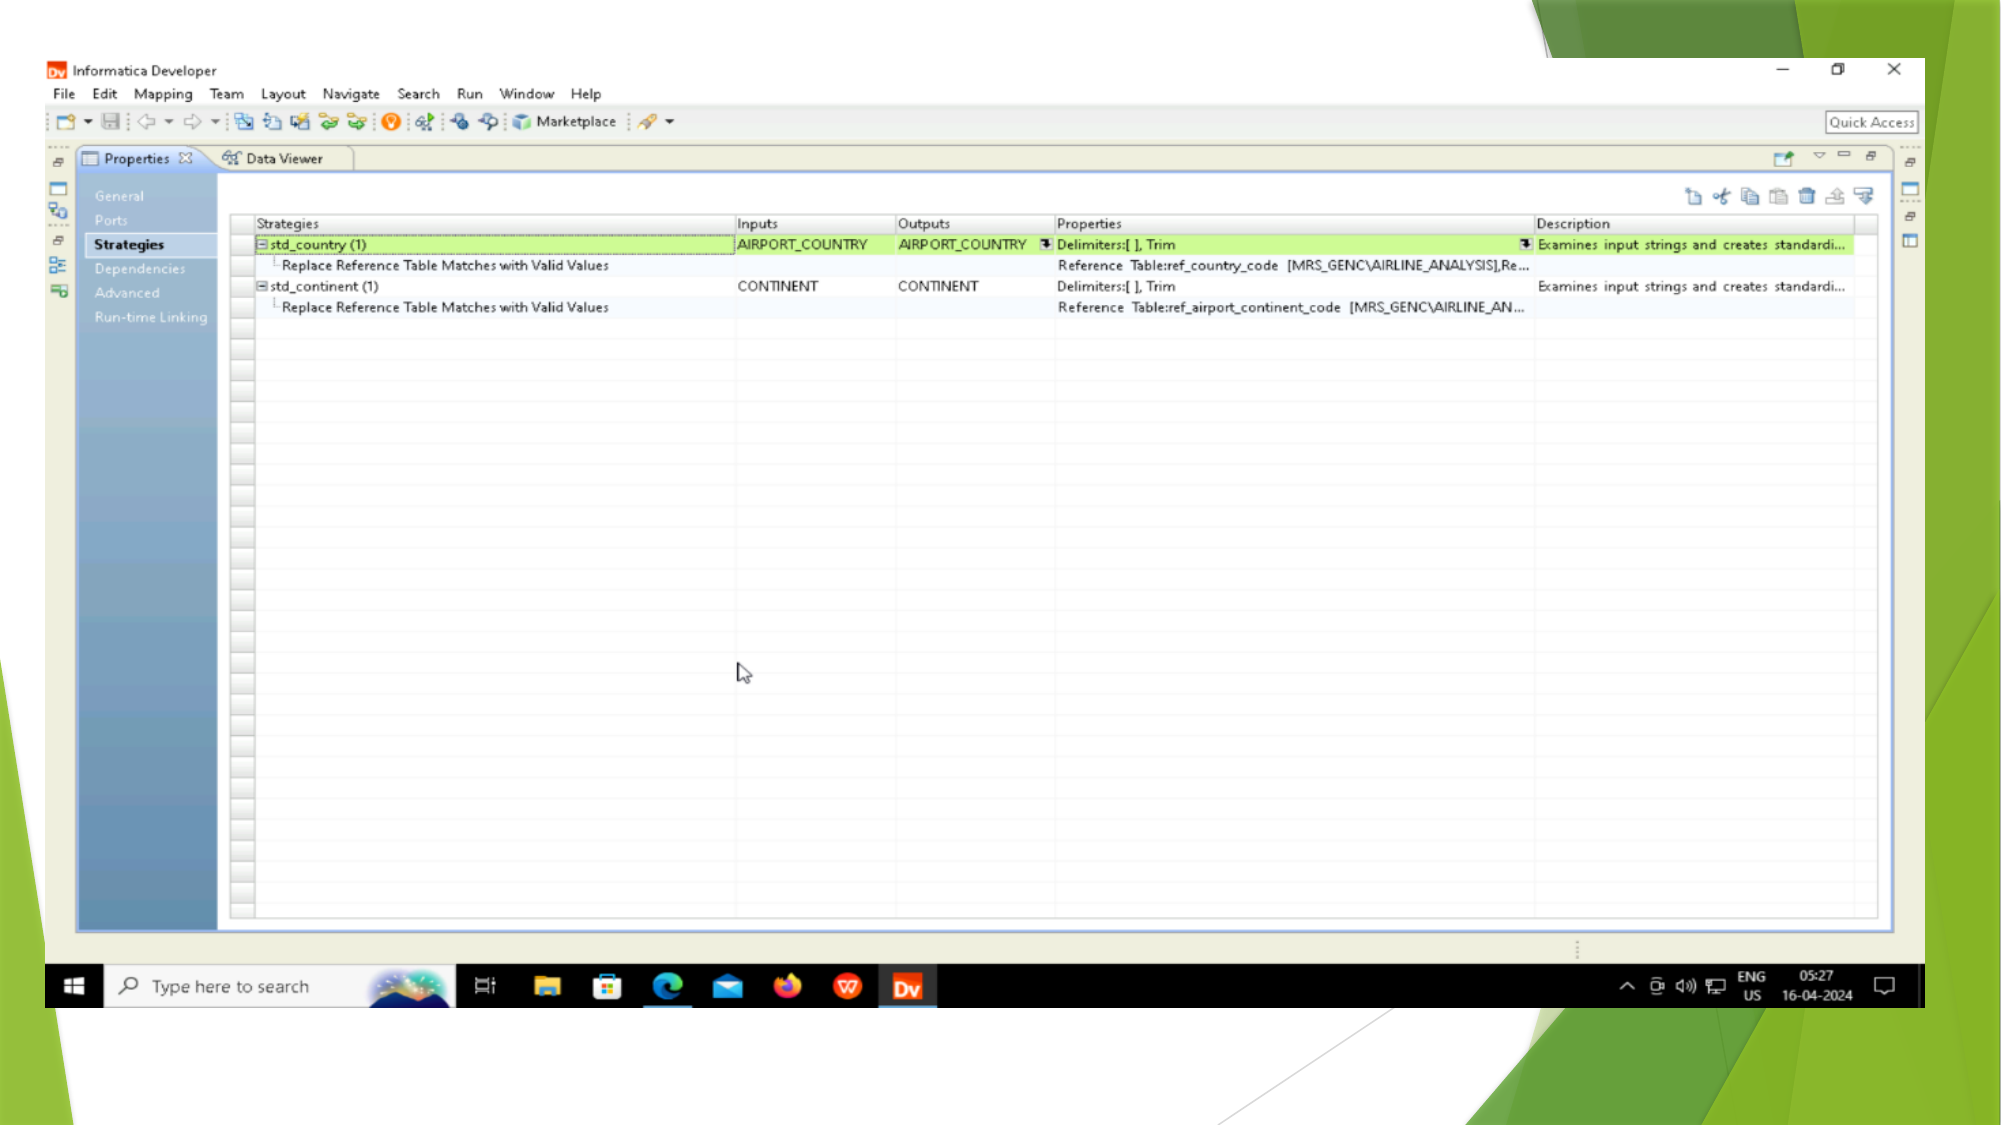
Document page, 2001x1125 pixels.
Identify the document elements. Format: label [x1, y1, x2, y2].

list [45, 57, 1926, 1008]
